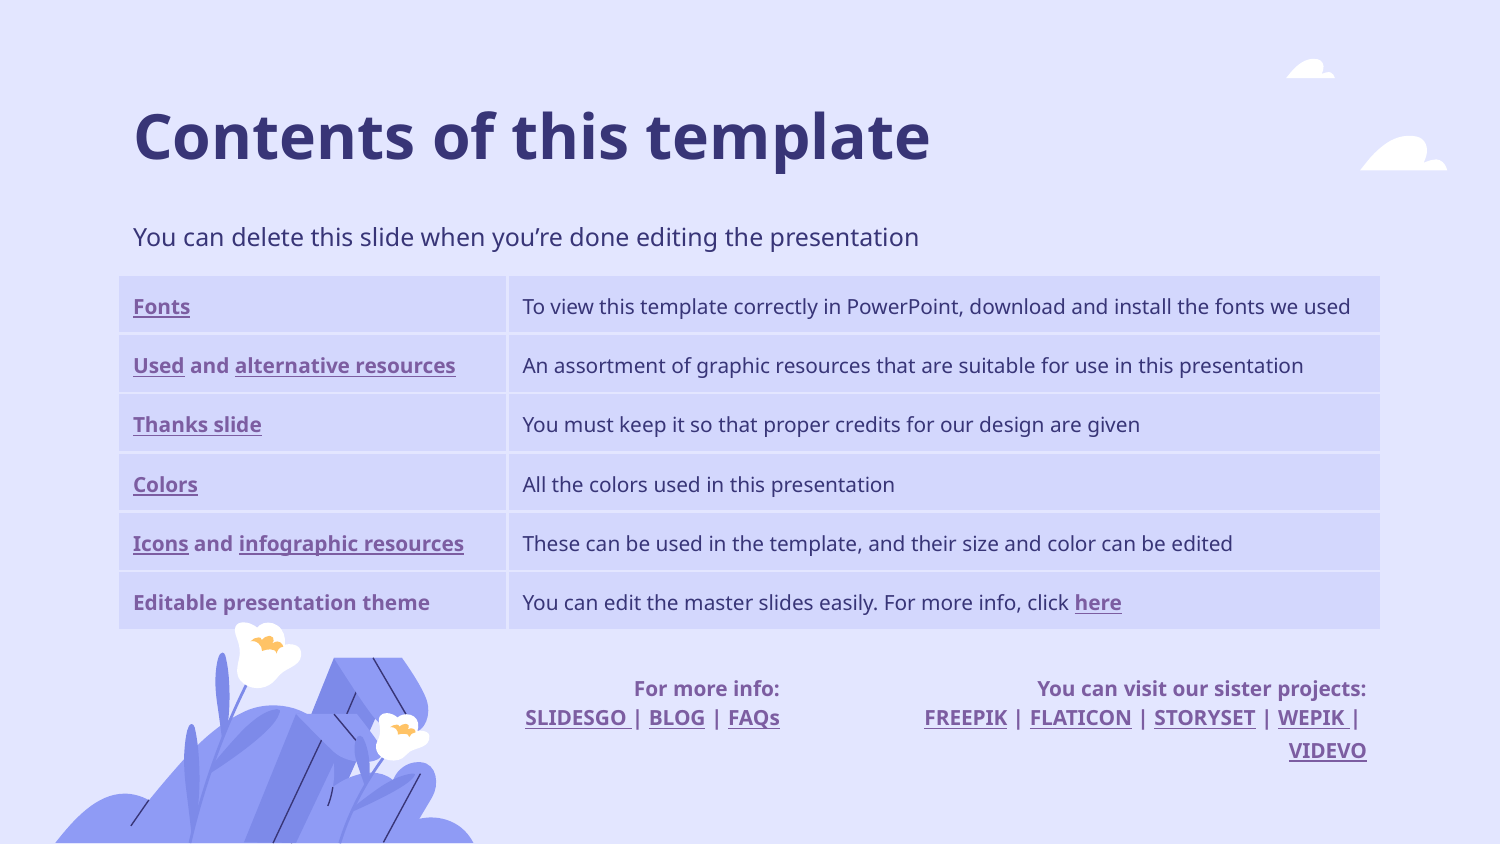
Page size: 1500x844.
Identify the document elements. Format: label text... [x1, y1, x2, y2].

table_header To view this template correctly in PowerPoint, download and install the fonts we used [509, 276, 1380, 332]
title Contents of this template [118, 88, 1382, 182]
table_cell These can be used in the template, and their size and color can be edited [509, 513, 1380, 570]
table_cell Used and alternative resources [119, 335, 506, 392]
text_box You can delete this slide when you’re done editing the presentation [118, 202, 1382, 263]
text_box For more info: SLIDESGO | BLOG | FAQs [482, 657, 795, 733]
text_box You can visit our sister projects: FREEPIK | FLATICON | STORYSET | WEPIK | VIDEVO [834, 657, 1382, 733]
table_header Fonts [119, 276, 506, 332]
table_cell You can edit the master slides easily. For more info, click here [509, 572, 1380, 629]
table_cell All the colors used in this presentation [509, 454, 1380, 510]
table_cell Thanks slide [119, 394, 506, 451]
table_cell An assortment of graphic resources that are suitable for use in this presentation [509, 335, 1380, 392]
table_cell Colors [119, 454, 506, 510]
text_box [55, 622, 474, 844]
table_cell Icons and infographic resources [119, 513, 506, 570]
table_cell Editable presentation theme [119, 572, 506, 629]
table_cell You must keep it so that proper credits for our design are given [509, 394, 1380, 451]
